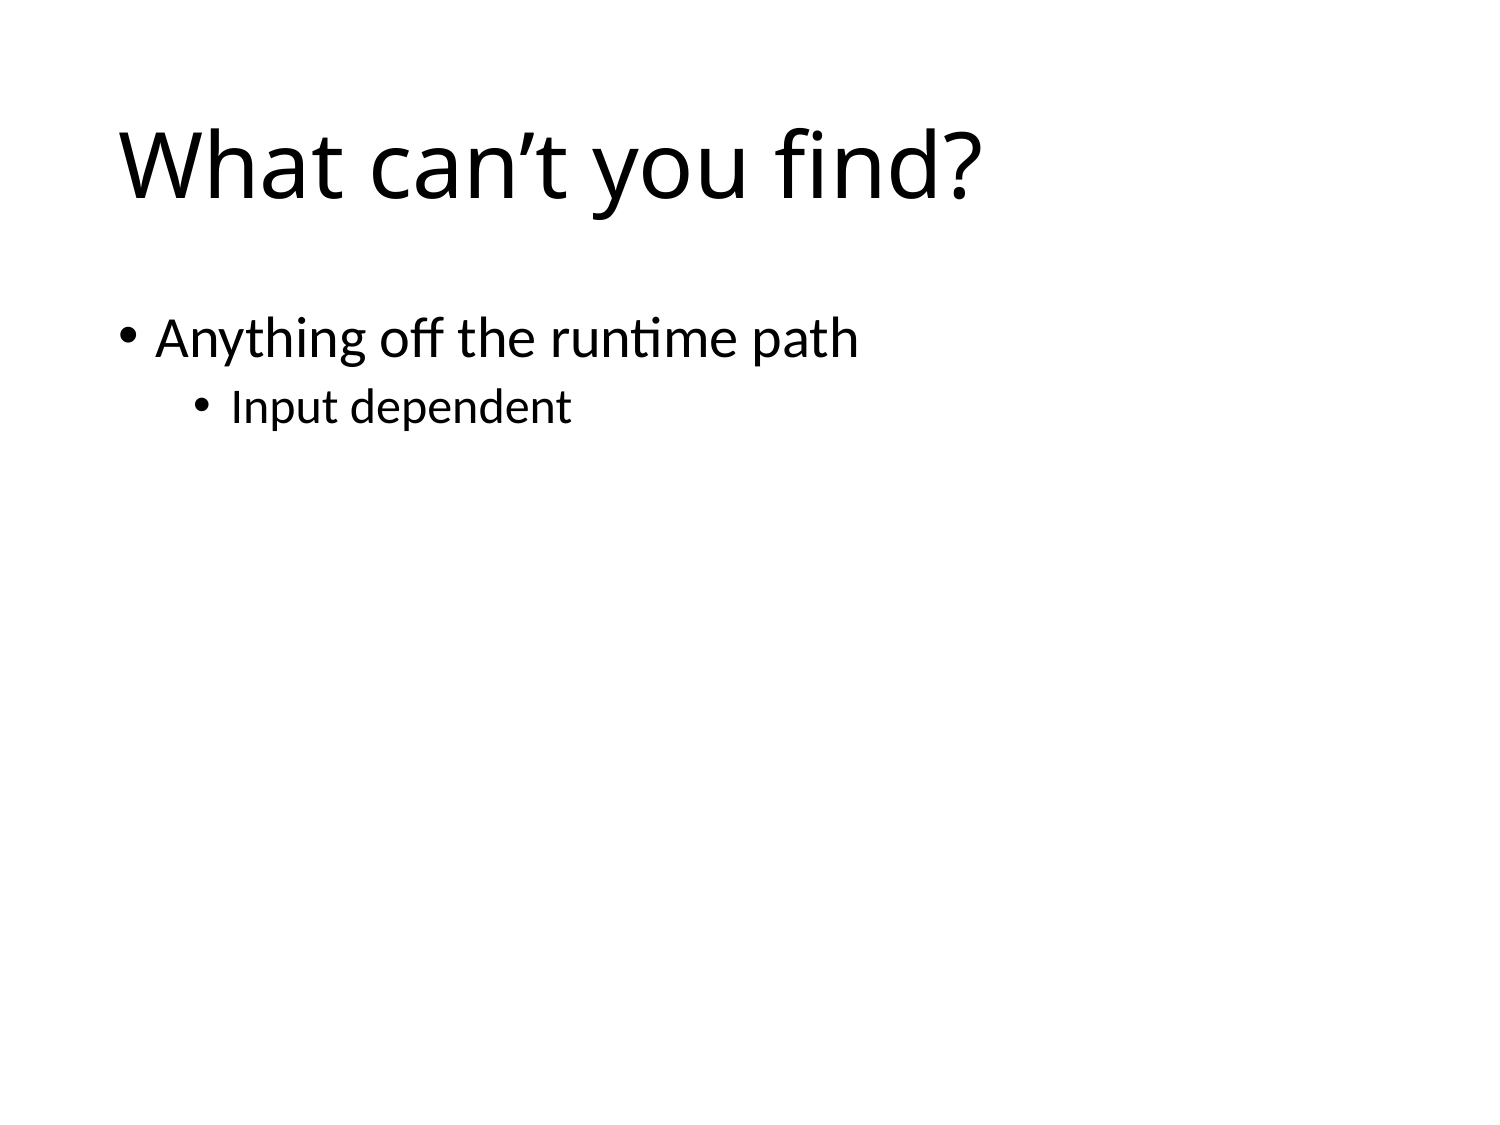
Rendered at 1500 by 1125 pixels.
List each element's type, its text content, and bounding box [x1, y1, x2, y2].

title What can’t you find? [103, 59, 1397, 278]
list Anything off the runtime path Input dependent [103, 299, 1397, 1014]
